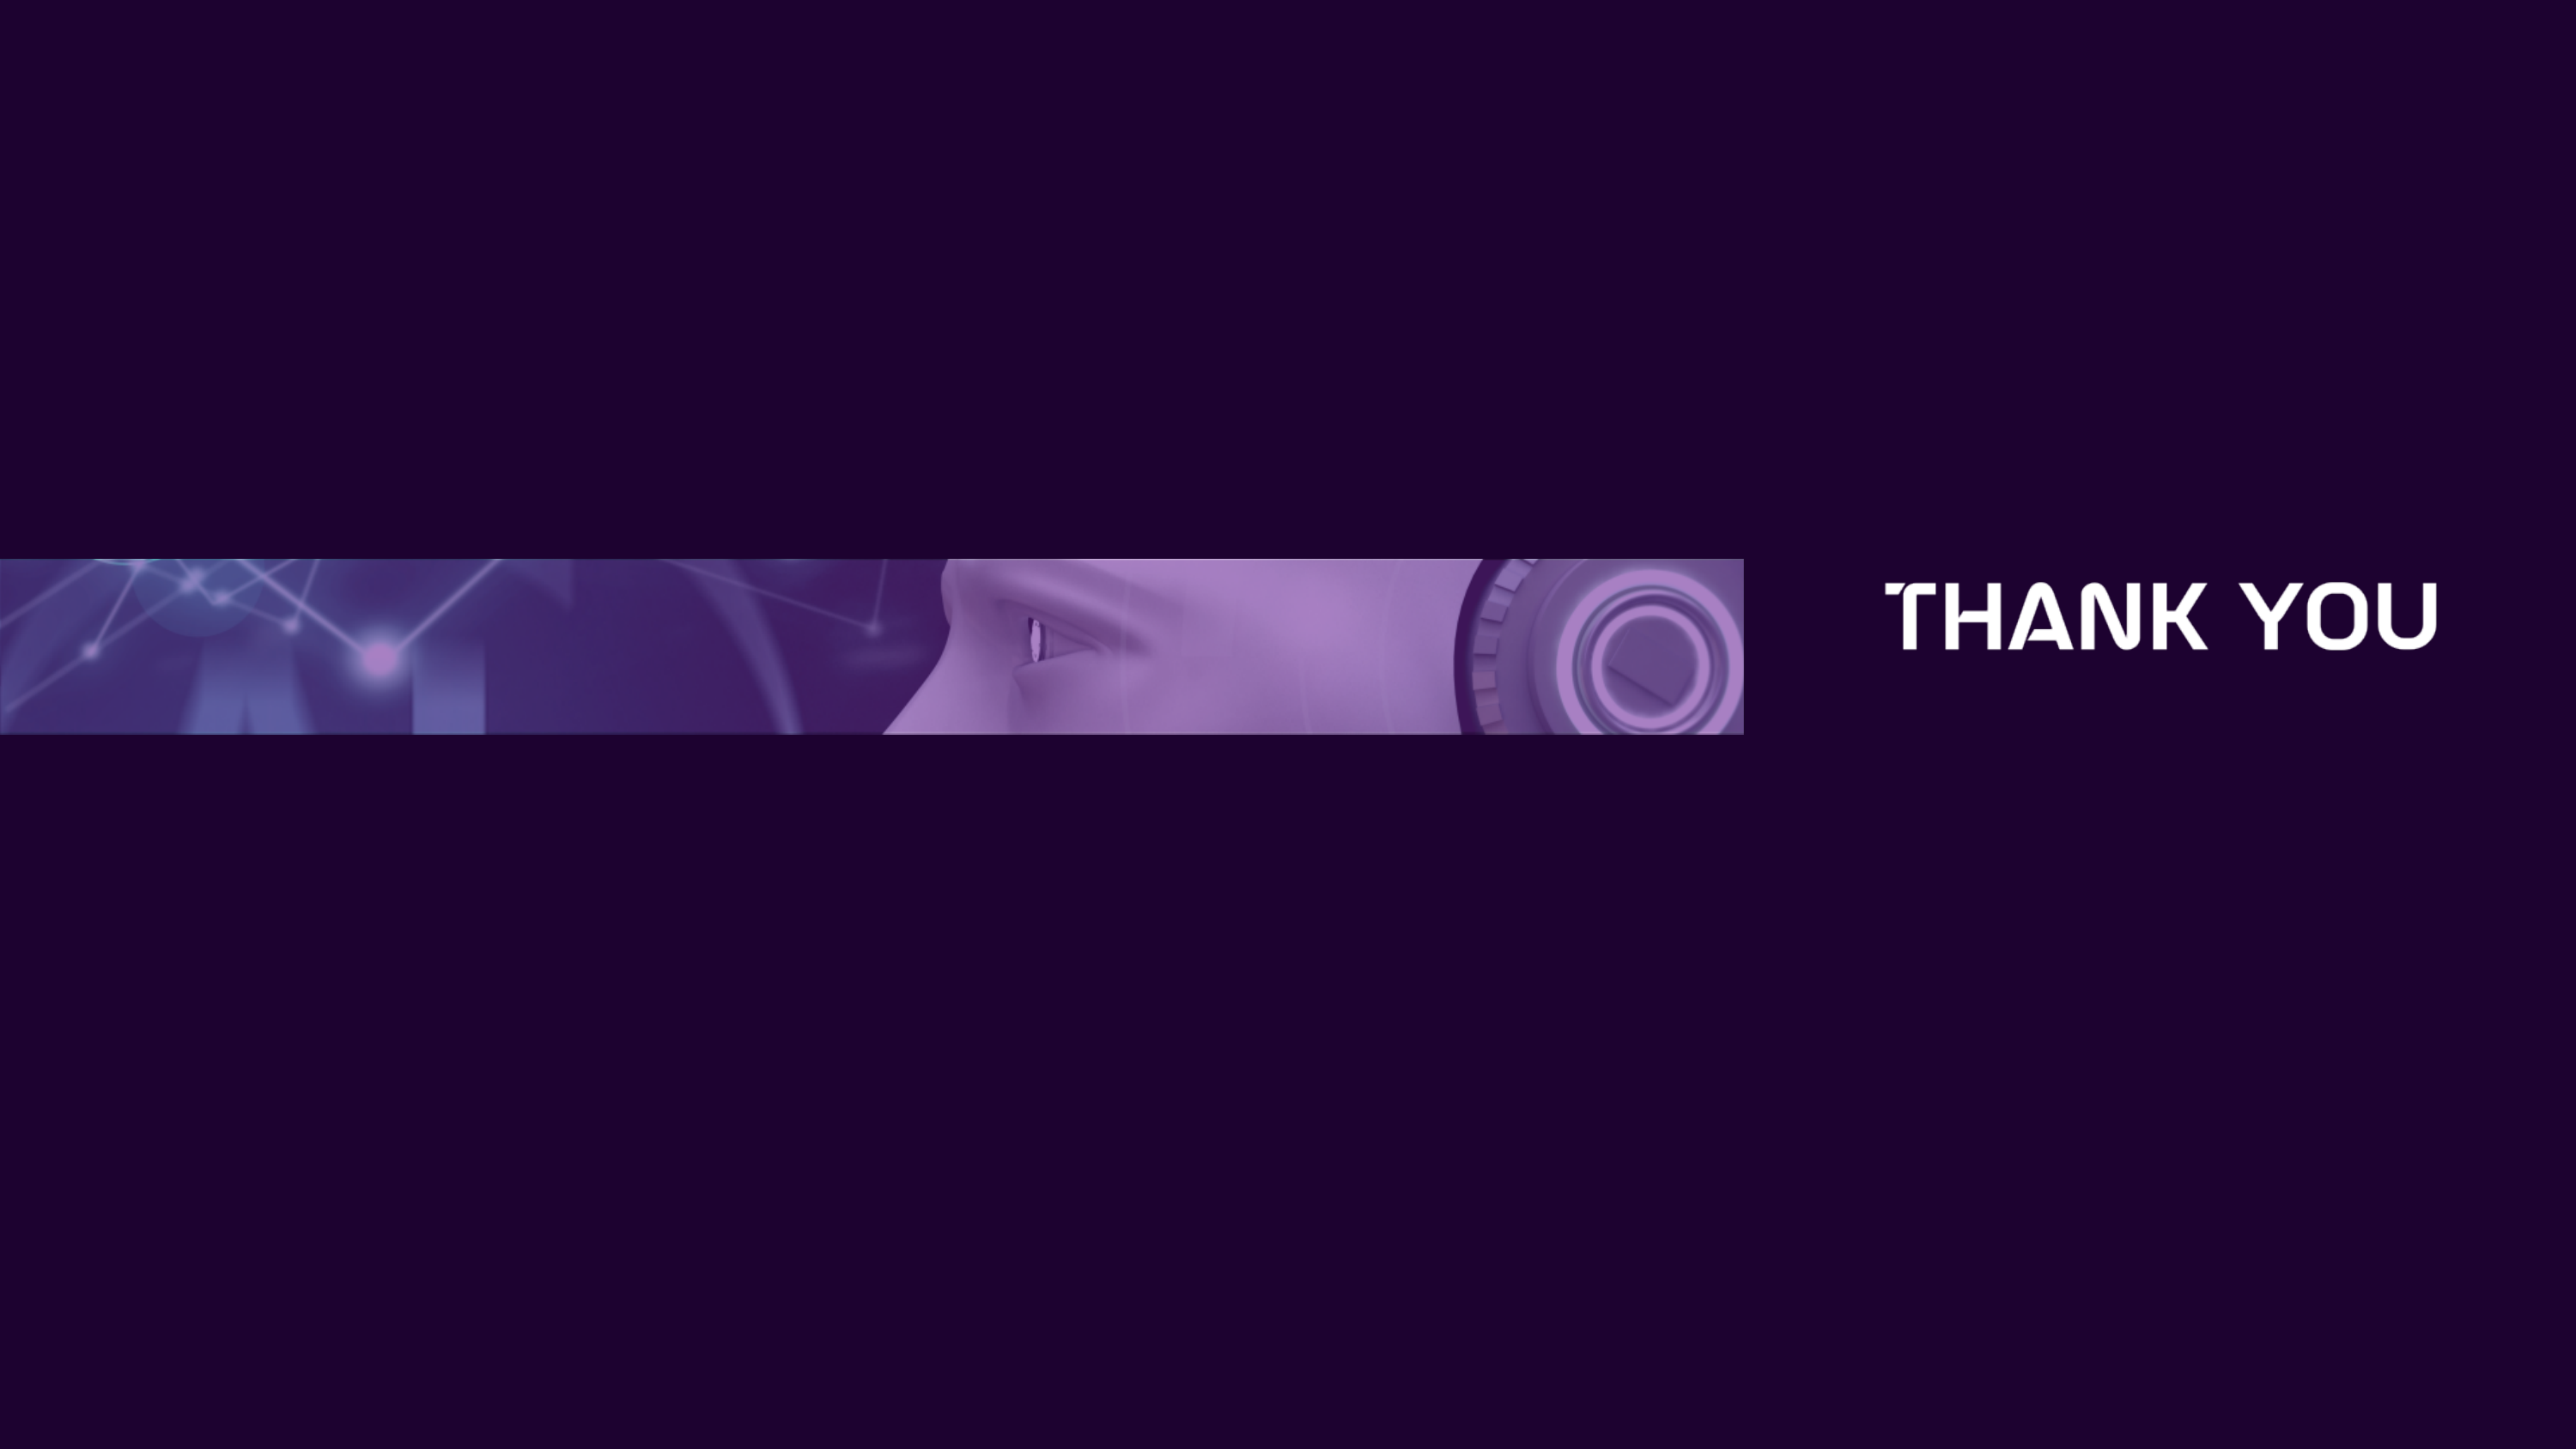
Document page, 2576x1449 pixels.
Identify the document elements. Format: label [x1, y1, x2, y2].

picture [1685, 546, 2477, 692]
text_box [0, 558, 1746, 735]
